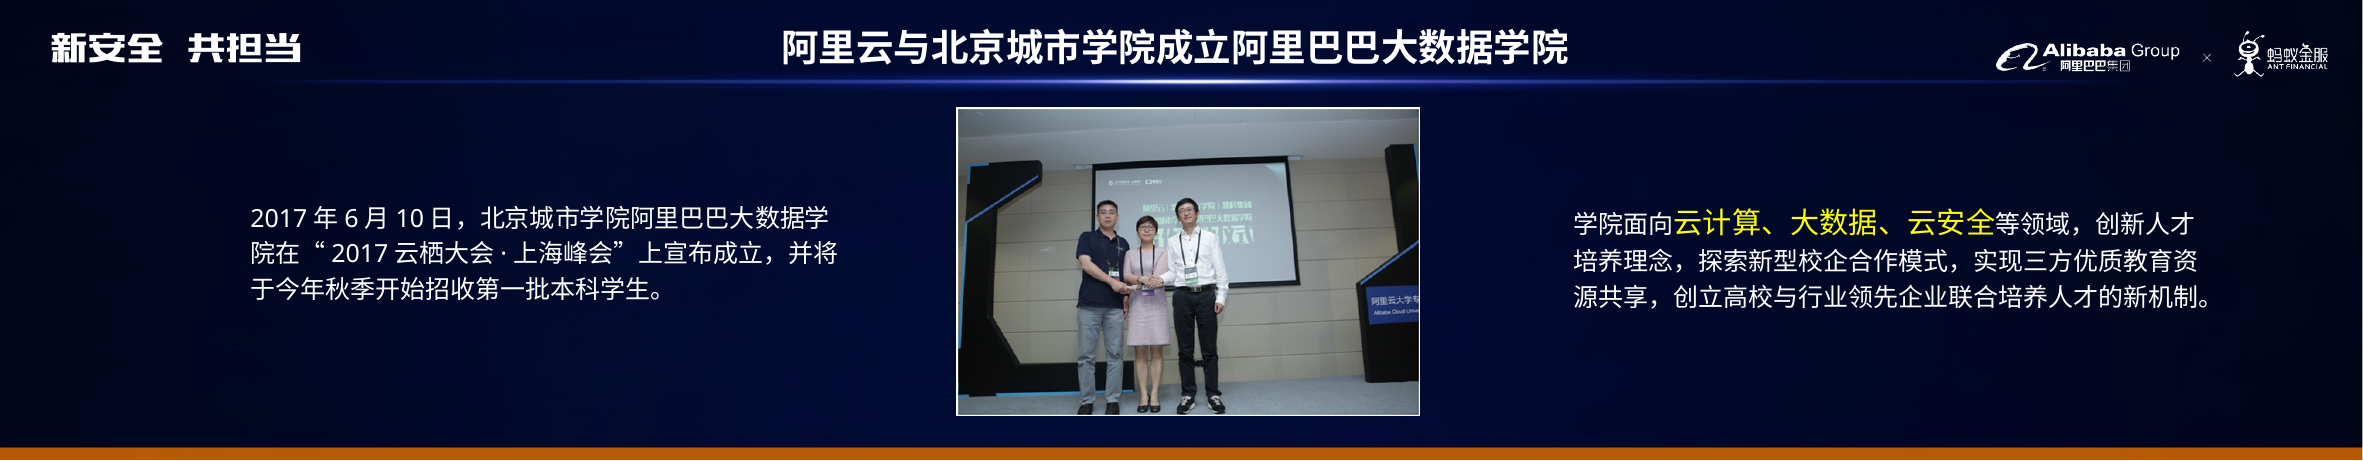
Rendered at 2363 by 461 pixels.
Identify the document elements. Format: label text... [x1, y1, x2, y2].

text_box 学院面向云计算、大数据、云安全等领域，创新人才培养理念，探索新型校企合作模式，实现三方优质教育资源共享，创立高校与行业领先企业联合培养人才的新机制。 [1547, 184, 2245, 325]
text_box 2017年6月10日，北京城市学院阿里巴巴大数据学院在“2017云栖大会·上海峰会”上宣布成立，并将于今年秋季开始招收第一批本科学生。 [224, 183, 877, 317]
picture [0, 0, 2363, 460]
text_box 阿里云与北京城市学院成立阿里巴巴大数据学院 [754, 11, 1595, 83]
